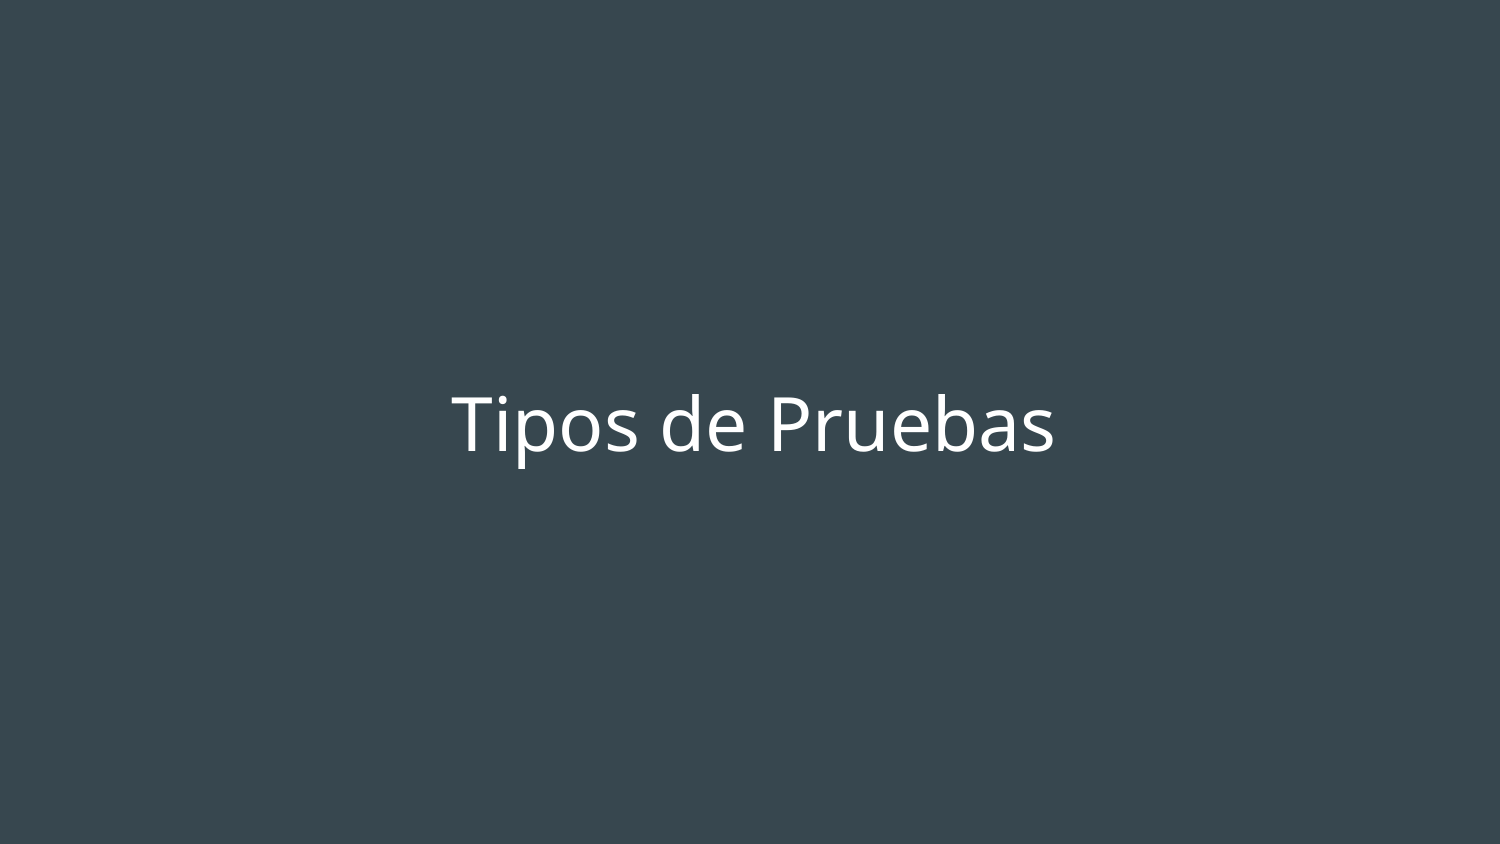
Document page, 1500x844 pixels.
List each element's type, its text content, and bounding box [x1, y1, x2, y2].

title Tipos de Pruebas [110, 351, 1399, 493]
